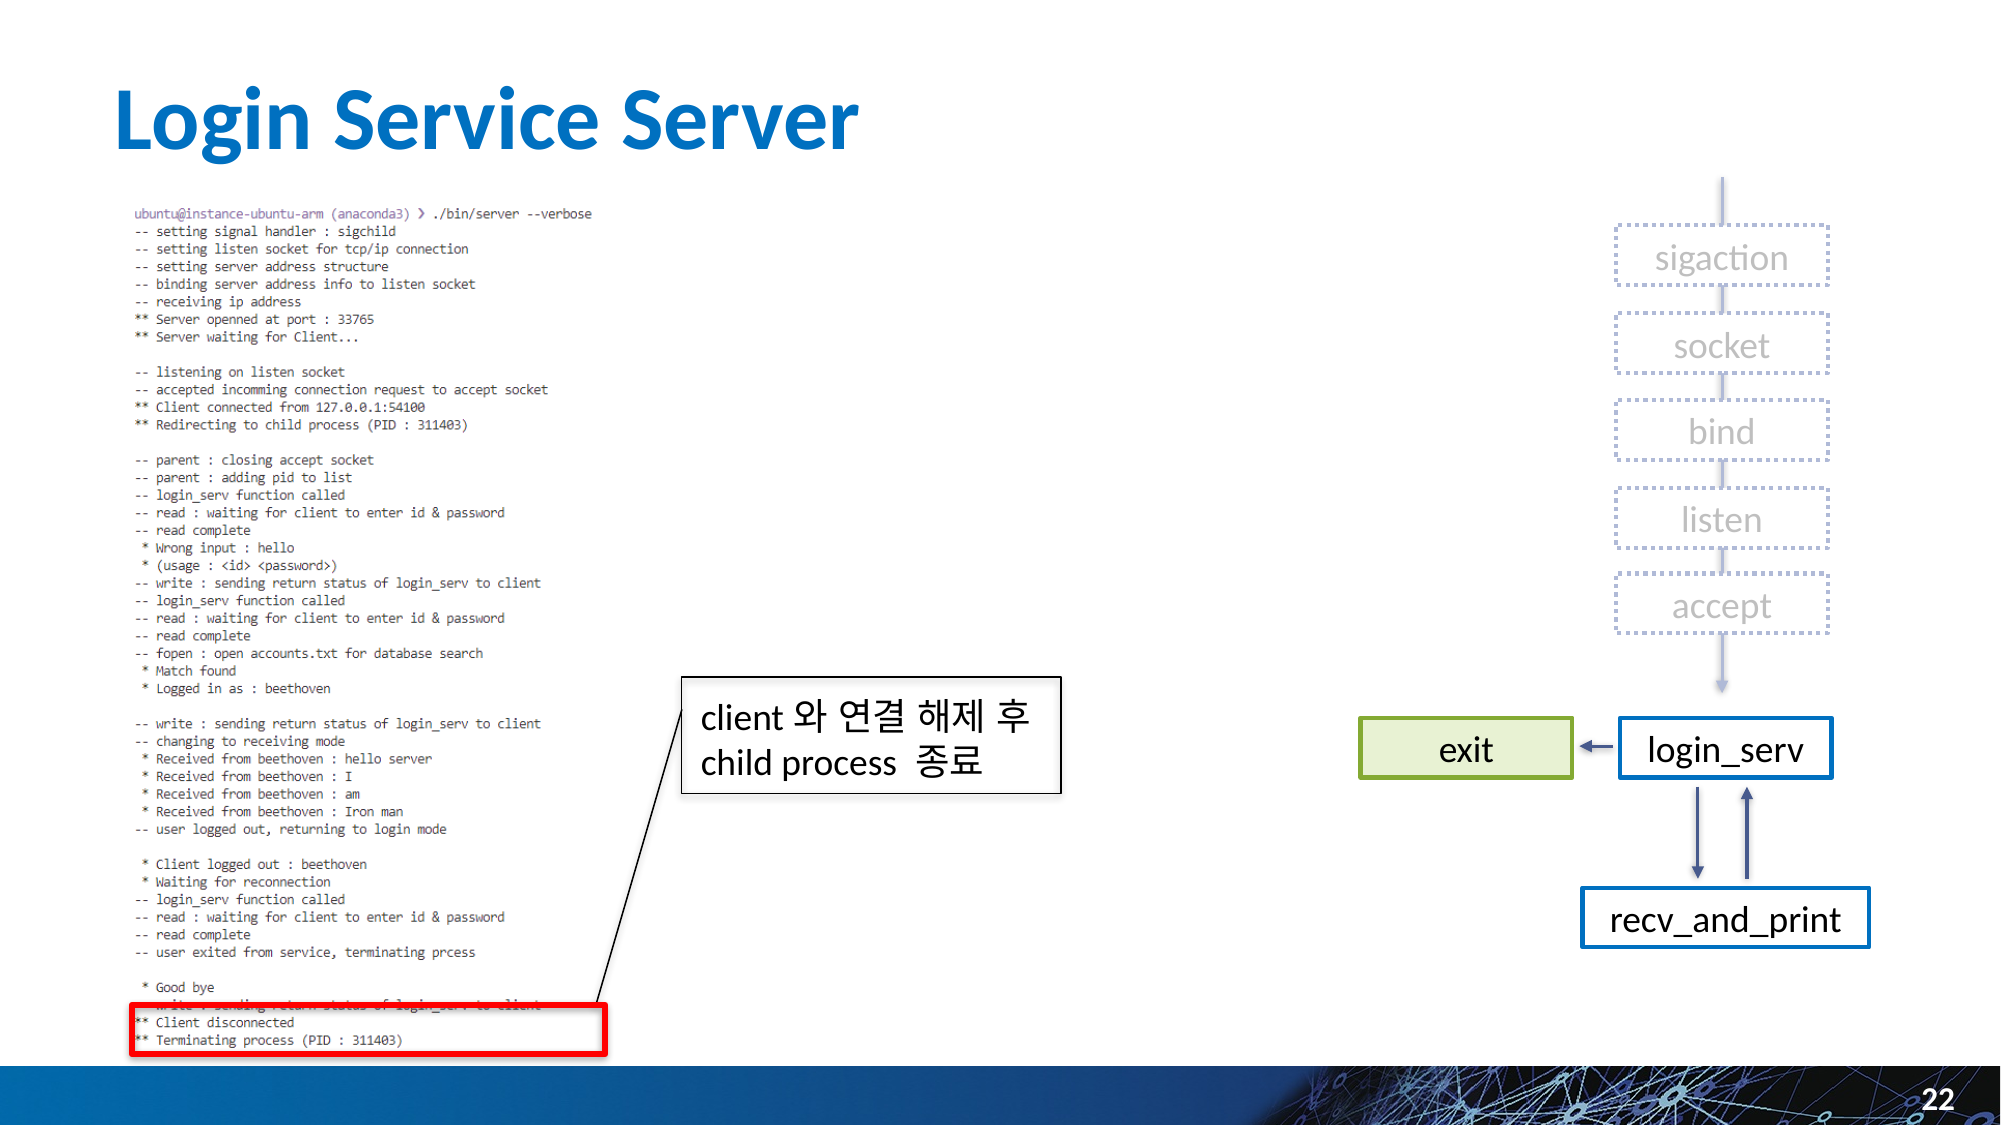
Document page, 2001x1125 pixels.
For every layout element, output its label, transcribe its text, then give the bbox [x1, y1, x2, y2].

picture [131, 203, 606, 1050]
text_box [681, 676, 1062, 794]
slide_number 22 [1519, 1067, 1970, 1125]
title Login Service Server [99, 45, 1745, 200]
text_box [1360, 176, 1870, 949]
picture [0, 1066, 2001, 1125]
